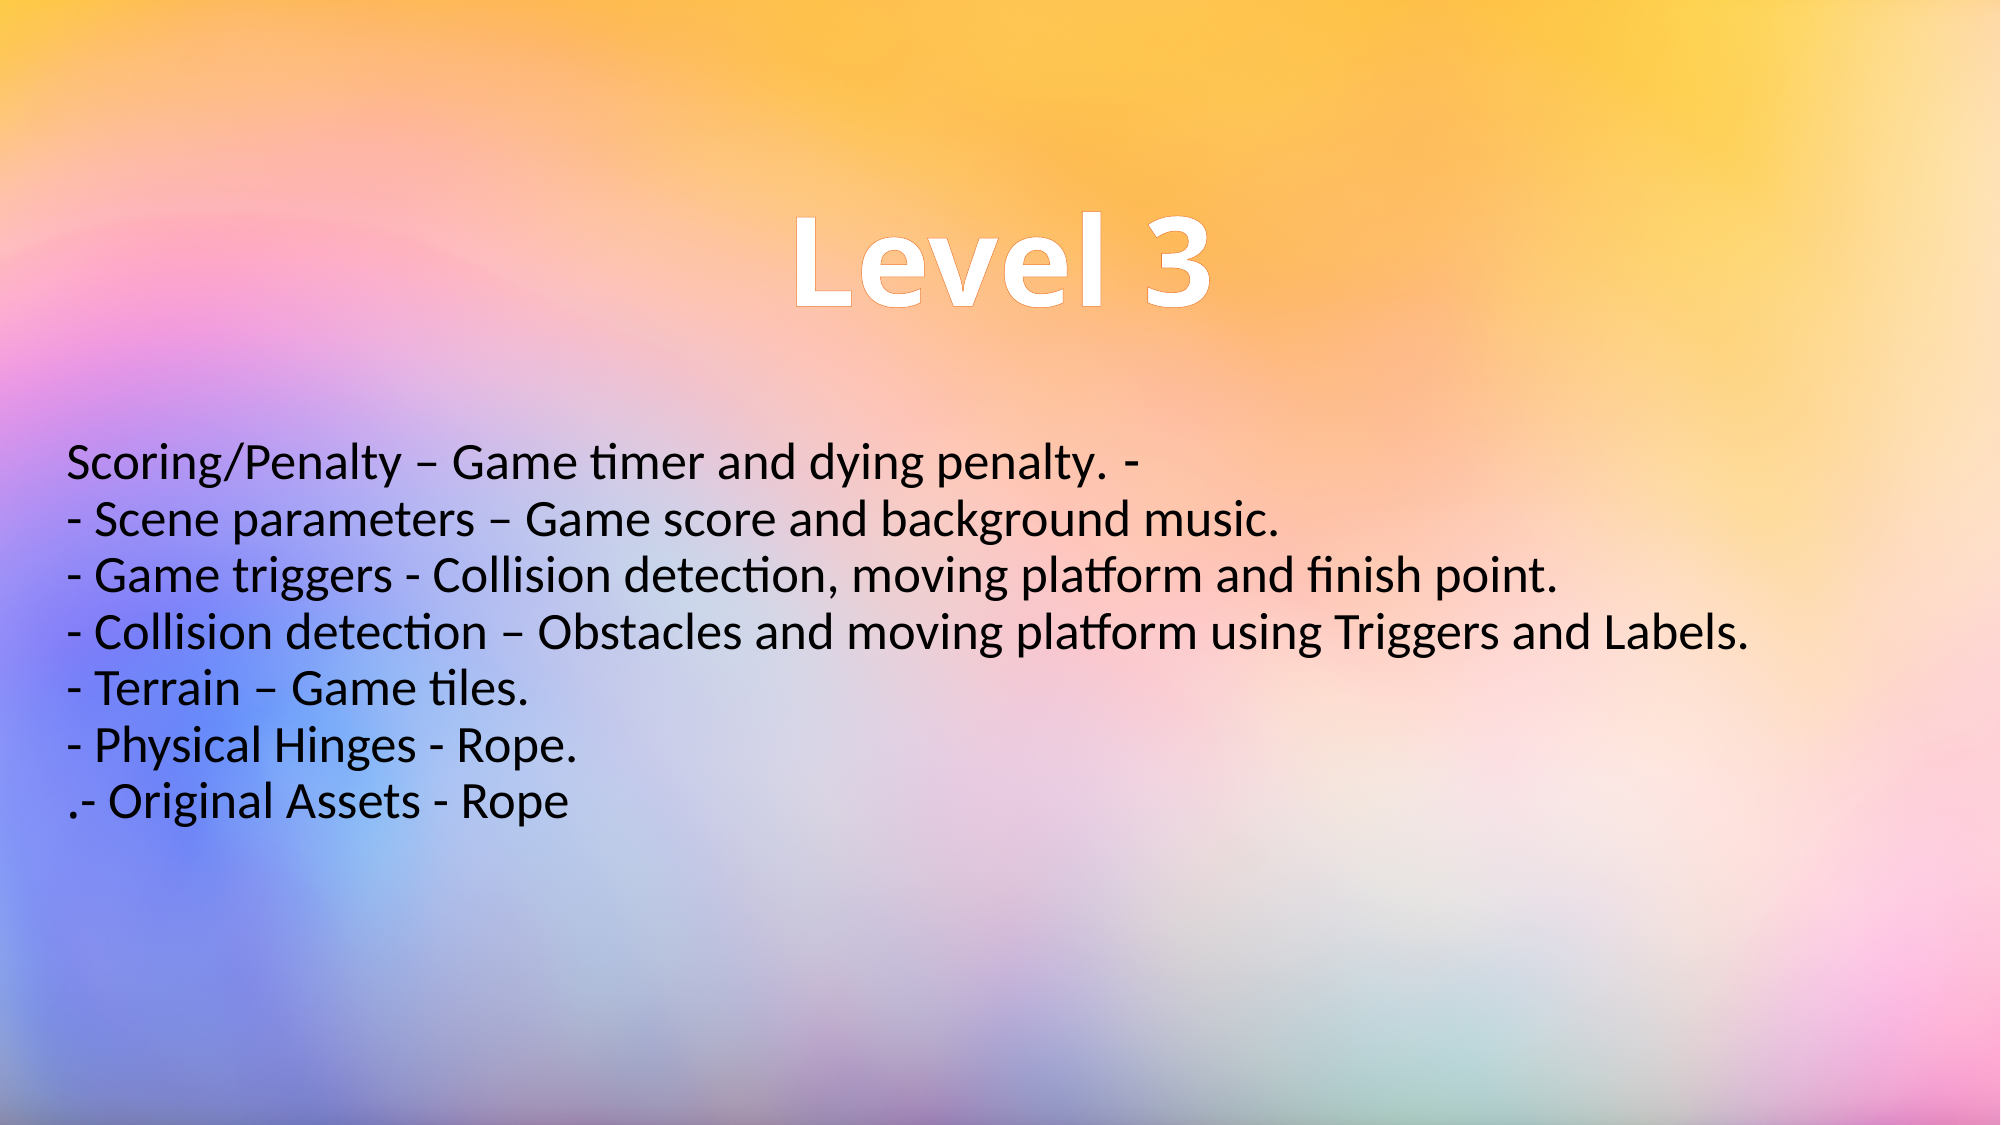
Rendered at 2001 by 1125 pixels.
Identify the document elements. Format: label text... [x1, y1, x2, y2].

title Level 3 [137, 157, 1863, 375]
picture [0, 0, 2001, 1125]
list - Scoring/Penalty – Game timer and dying penalty. - Scene parameters – Game score and background music. - Game triggers - Collision detection, moving platform and finish point. - Collision detection – Obstacles and moving platform using Triggers and Labels. - Terrain – Game tiles. - Physical Hinges - Rope. - Original Assets - Rope. [51, 427, 1949, 968]
